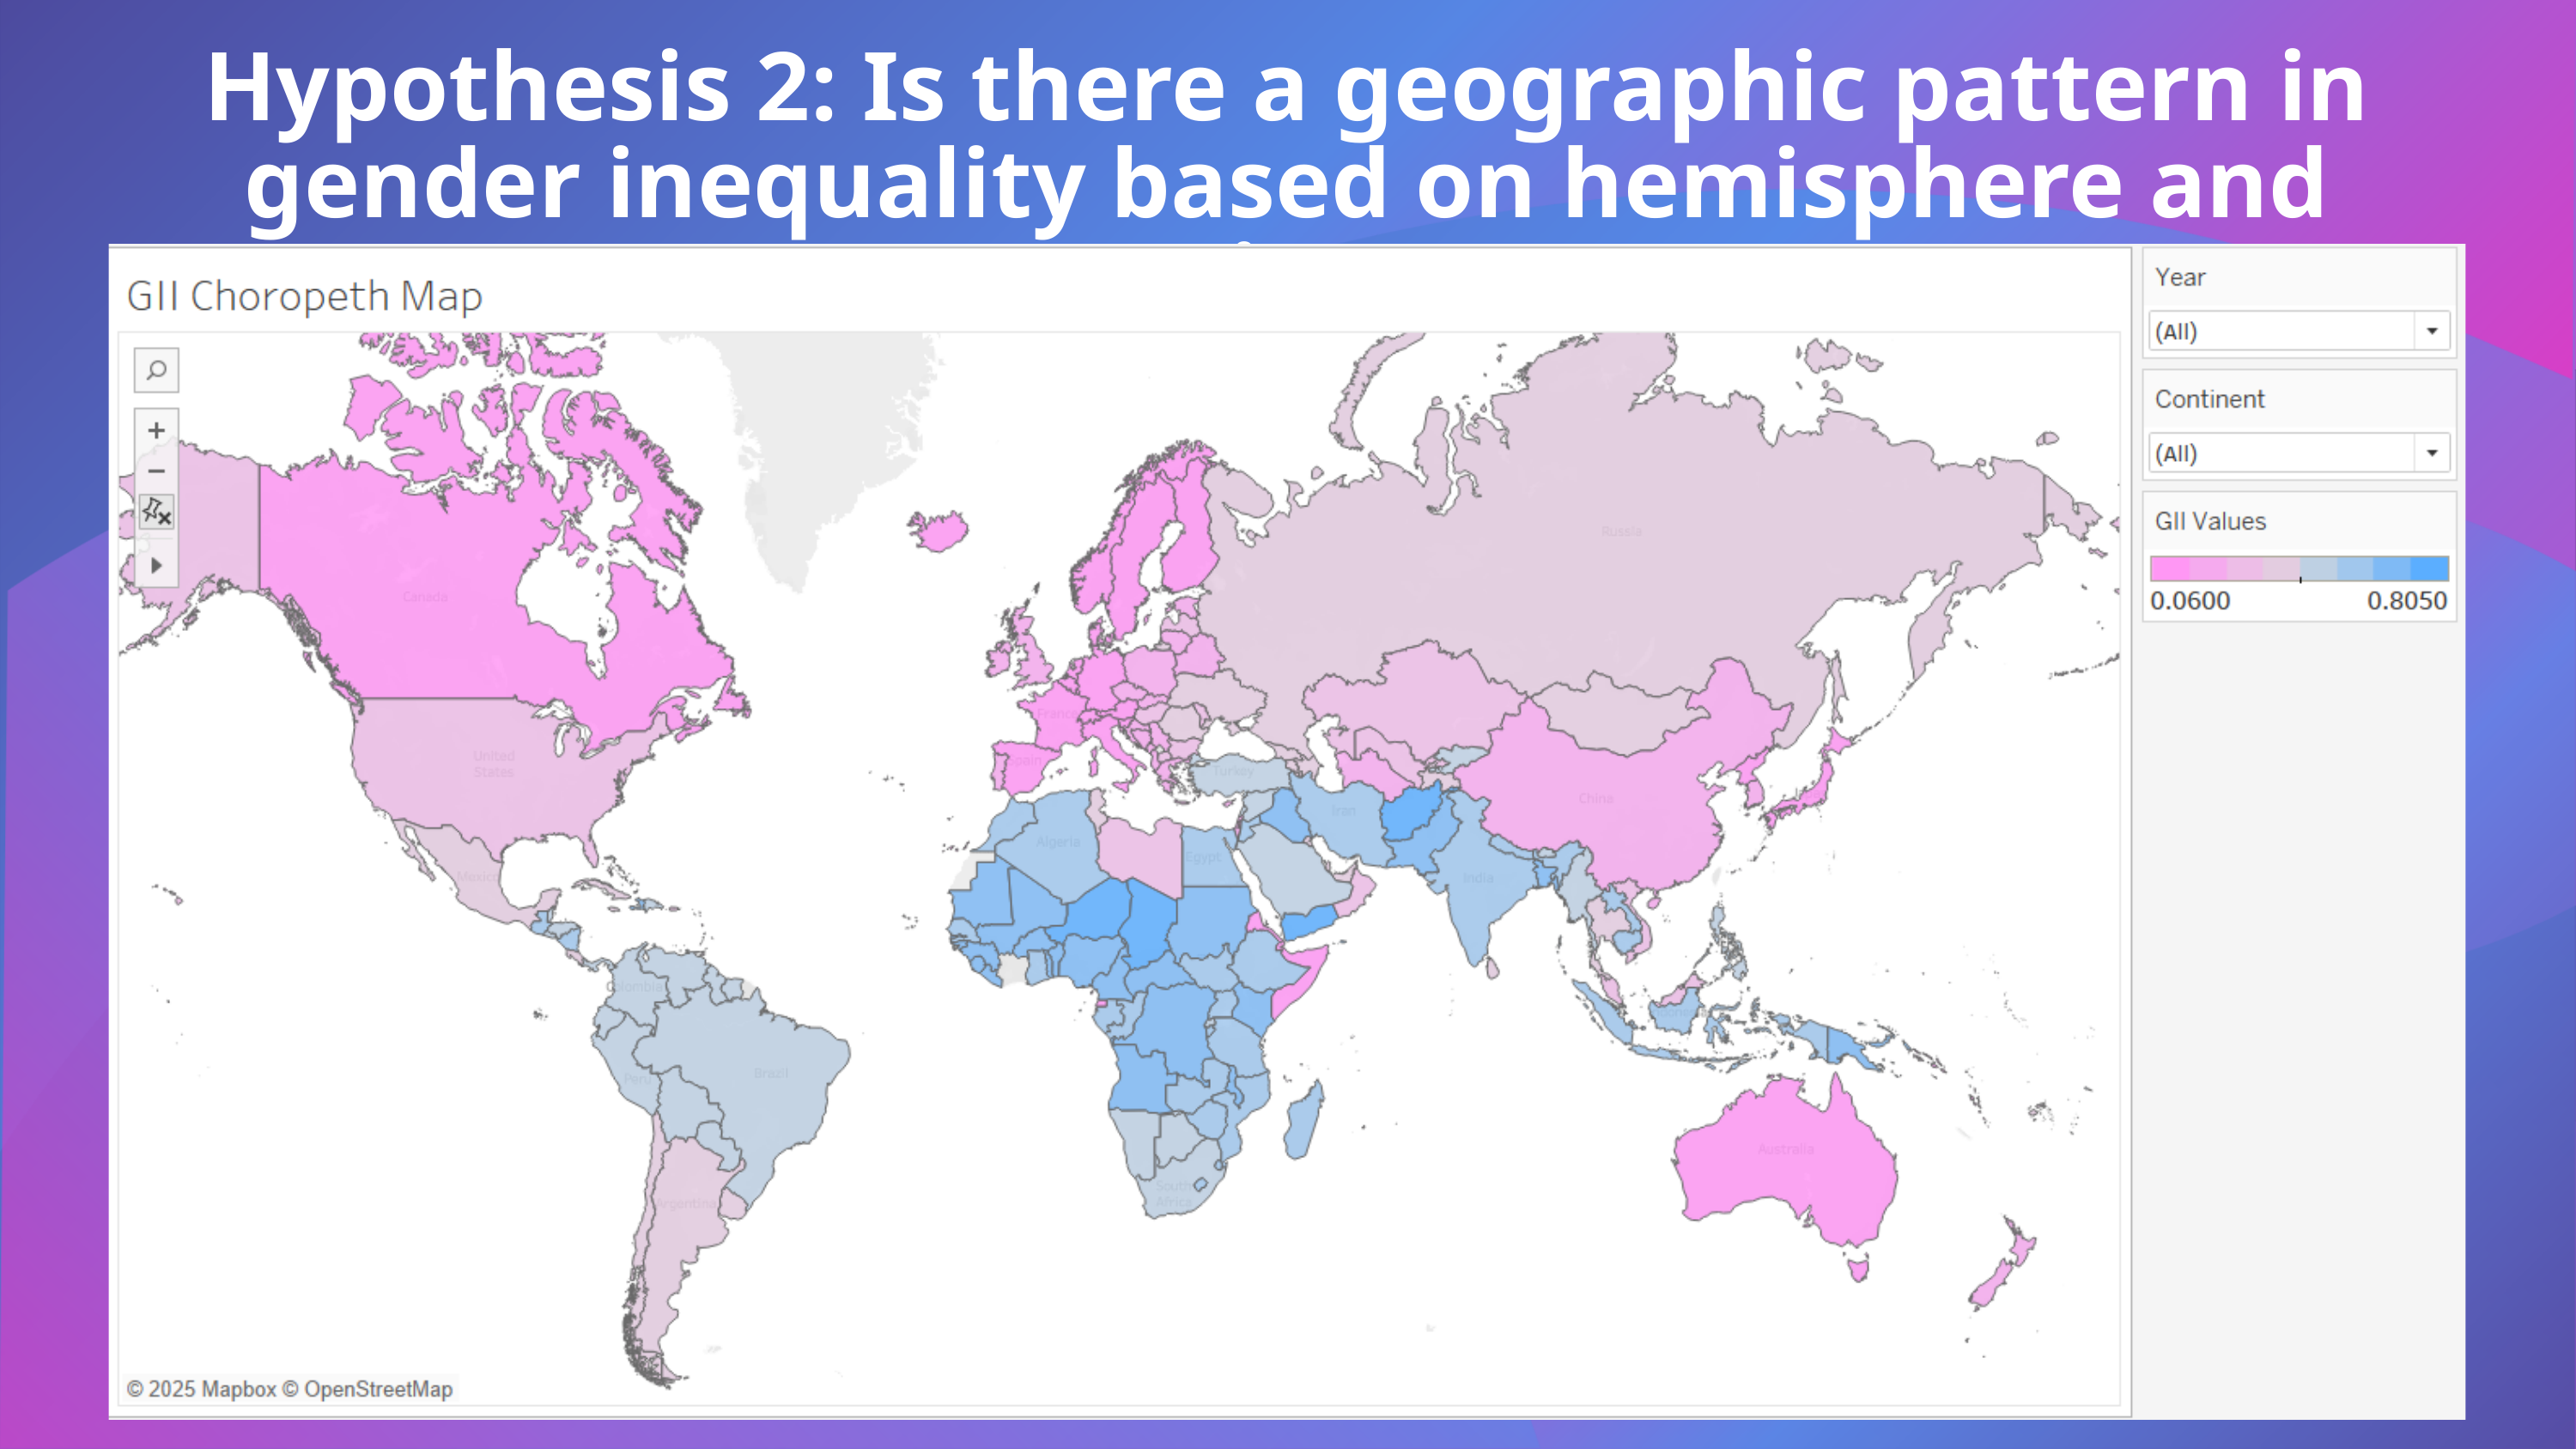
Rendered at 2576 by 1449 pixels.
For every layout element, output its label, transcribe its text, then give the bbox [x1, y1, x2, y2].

text_box Hypothesis 2: Is there a geographic pattern in gender inequality based on hemisphere and continents. [35, 43, 2539, 333]
text_box [108, 244, 2466, 1420]
text_box [0, 0, 2576, 1449]
